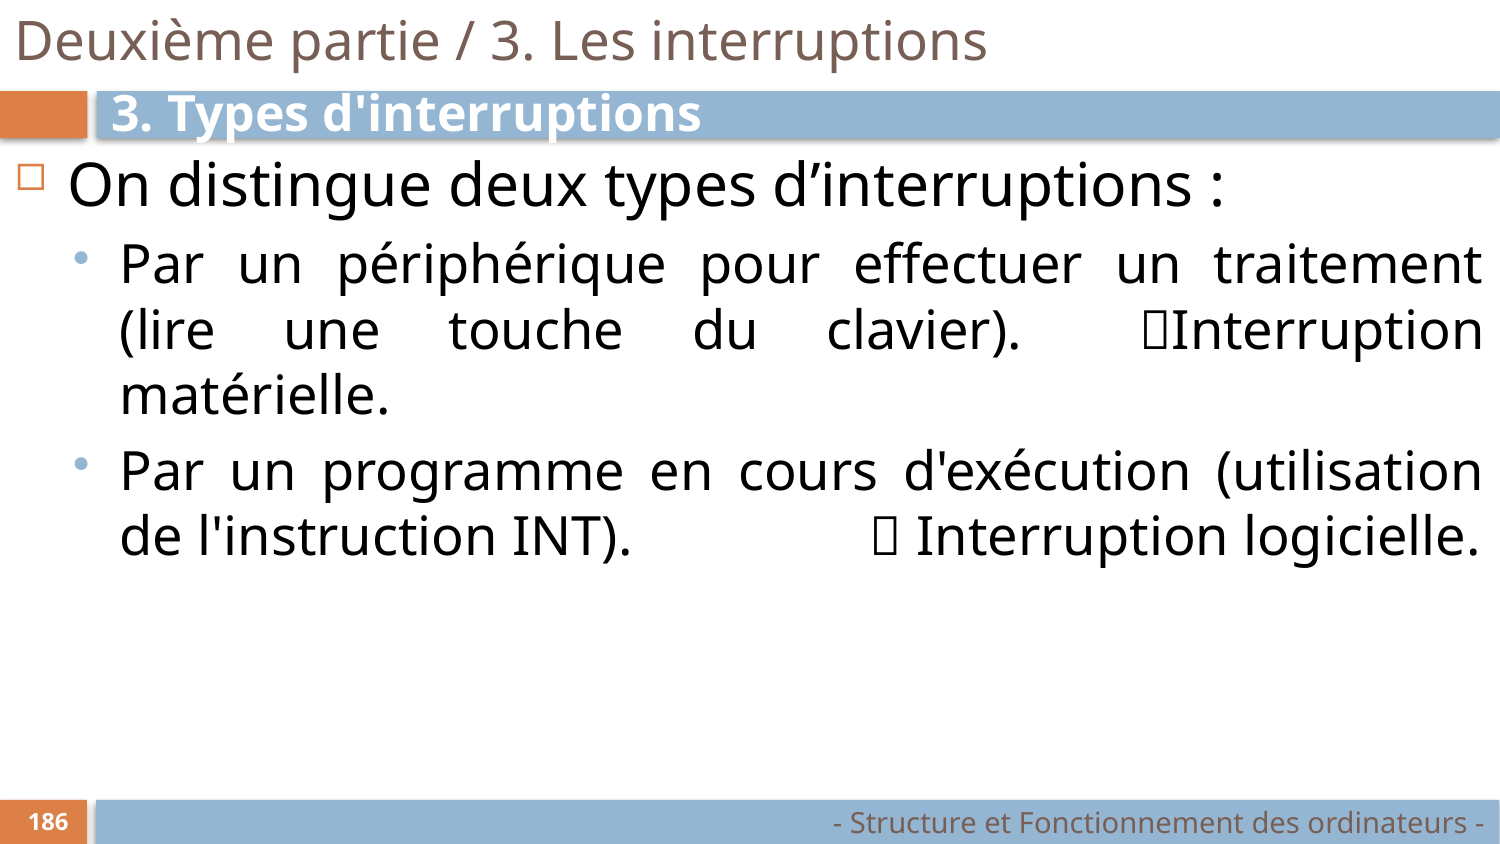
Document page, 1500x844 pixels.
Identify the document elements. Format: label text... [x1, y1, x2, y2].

footer - Structure et Fonctionnement des ordinateurs - [112, 800, 1500, 844]
text_box 3. Types d'interruptions [96, 91, 1500, 133]
title Deuxième partie / 3. Les interruptions [0, 0, 1500, 80]
list On distingue deux types d’interruptions : Par un périphérique pour effectuer un traitement (lire une touche du clavier). Interruption matérielle. Par un programme en cours d'exécution (utilisation de l'instruction INT).  Interruption logicielle. [0, 138, 1500, 800]
